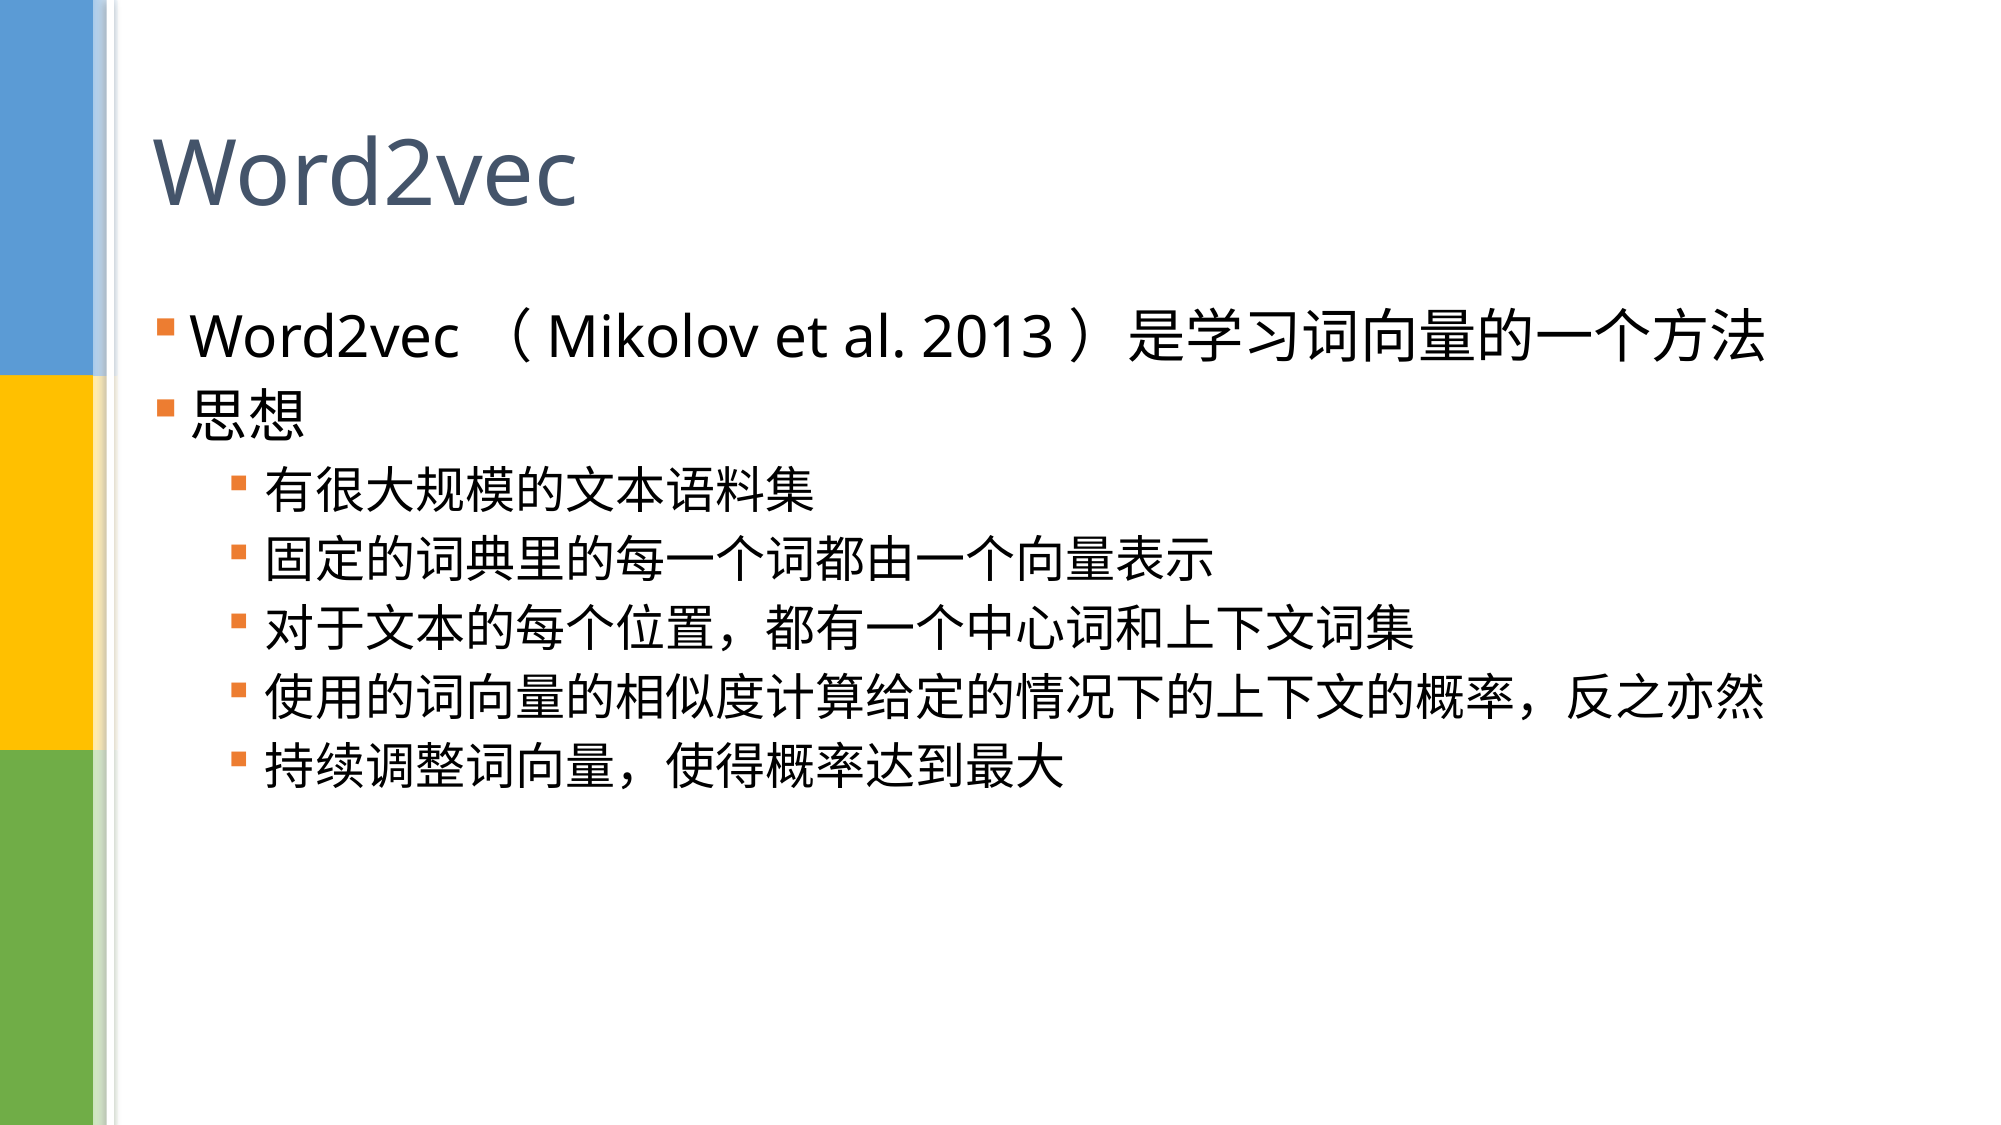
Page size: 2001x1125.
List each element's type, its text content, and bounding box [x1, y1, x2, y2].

title Word2vec [137, 59, 1863, 278]
